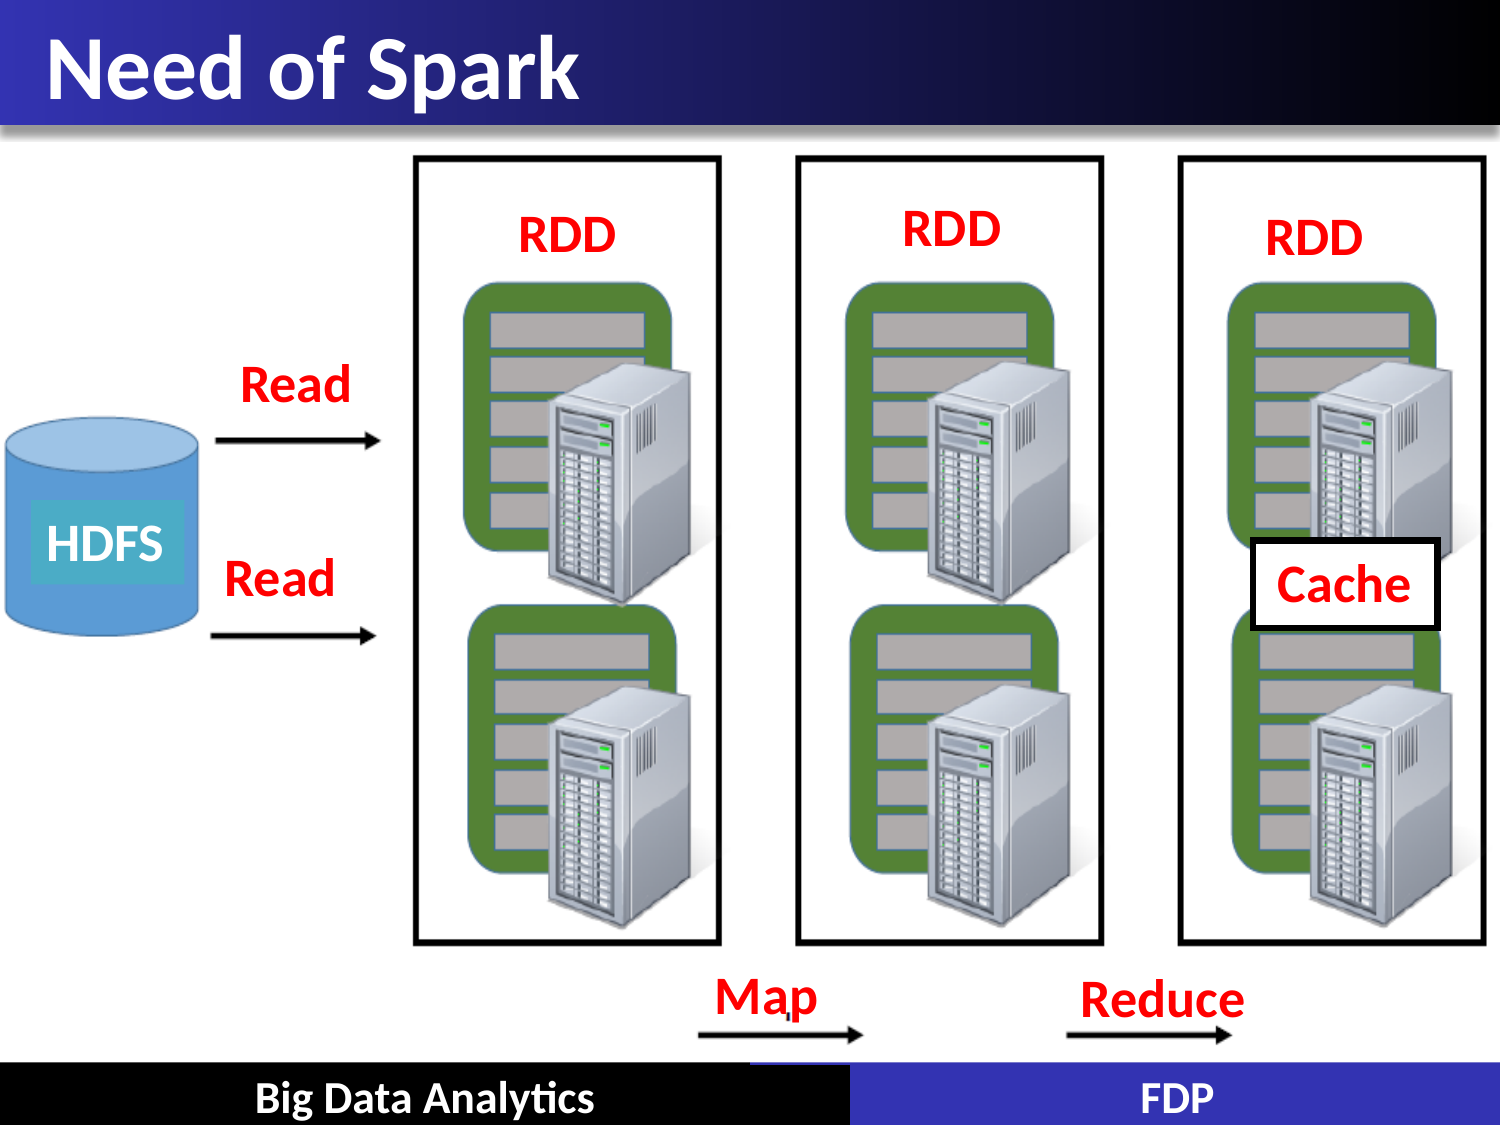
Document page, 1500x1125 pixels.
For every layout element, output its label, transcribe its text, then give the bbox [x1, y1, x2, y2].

picture [0, 141, 1500, 1057]
title Need of Spark [0, 0, 1463, 126]
text_box Big Data Analytics [0, 1065, 850, 1125]
text_box FDP [854, 1065, 1500, 1125]
